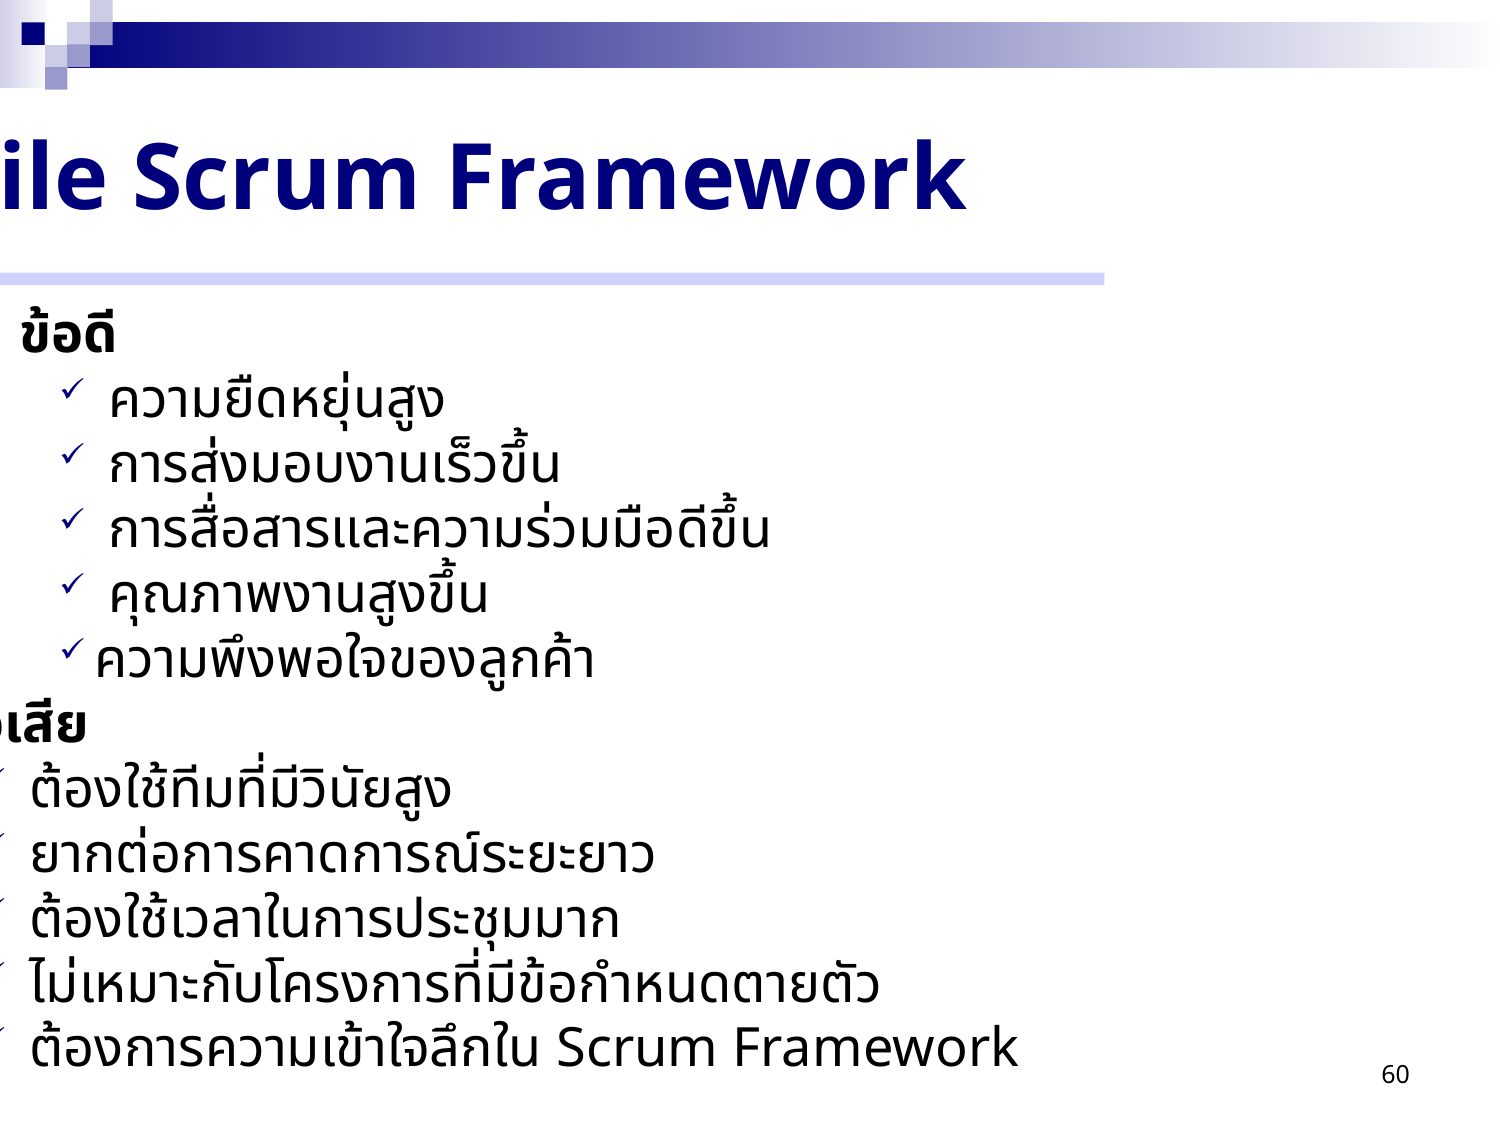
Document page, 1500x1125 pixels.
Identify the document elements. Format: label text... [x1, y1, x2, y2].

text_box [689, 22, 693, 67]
text_box ข้อดี ความยืดหยุ่นสูง การส่งมอบงานเร็วขึ้น การสื่อสารและความร่วมมือดีขึ้น คุณภาพงานสูงขึ้น ความพึงพอใจของลูกค้า [4, 290, 789, 680]
text_box ข้อเสีย ต้องใช้ทีมที่มีวินัยสูง ยากต่อการคาดการณ์ระยะยาว ต้องใช้เวลาในการประชุมมาก ไม่เหมาะกับโครงการที่มีข้อกำหนดตายตัว ต้องการความเข้าใจลึกใน Scrum Framework [0, 680, 1035, 1086]
slide_number 60 [1074, 1024, 1426, 1101]
text_box Agile Scrum Framework [0, 110, 983, 236]
